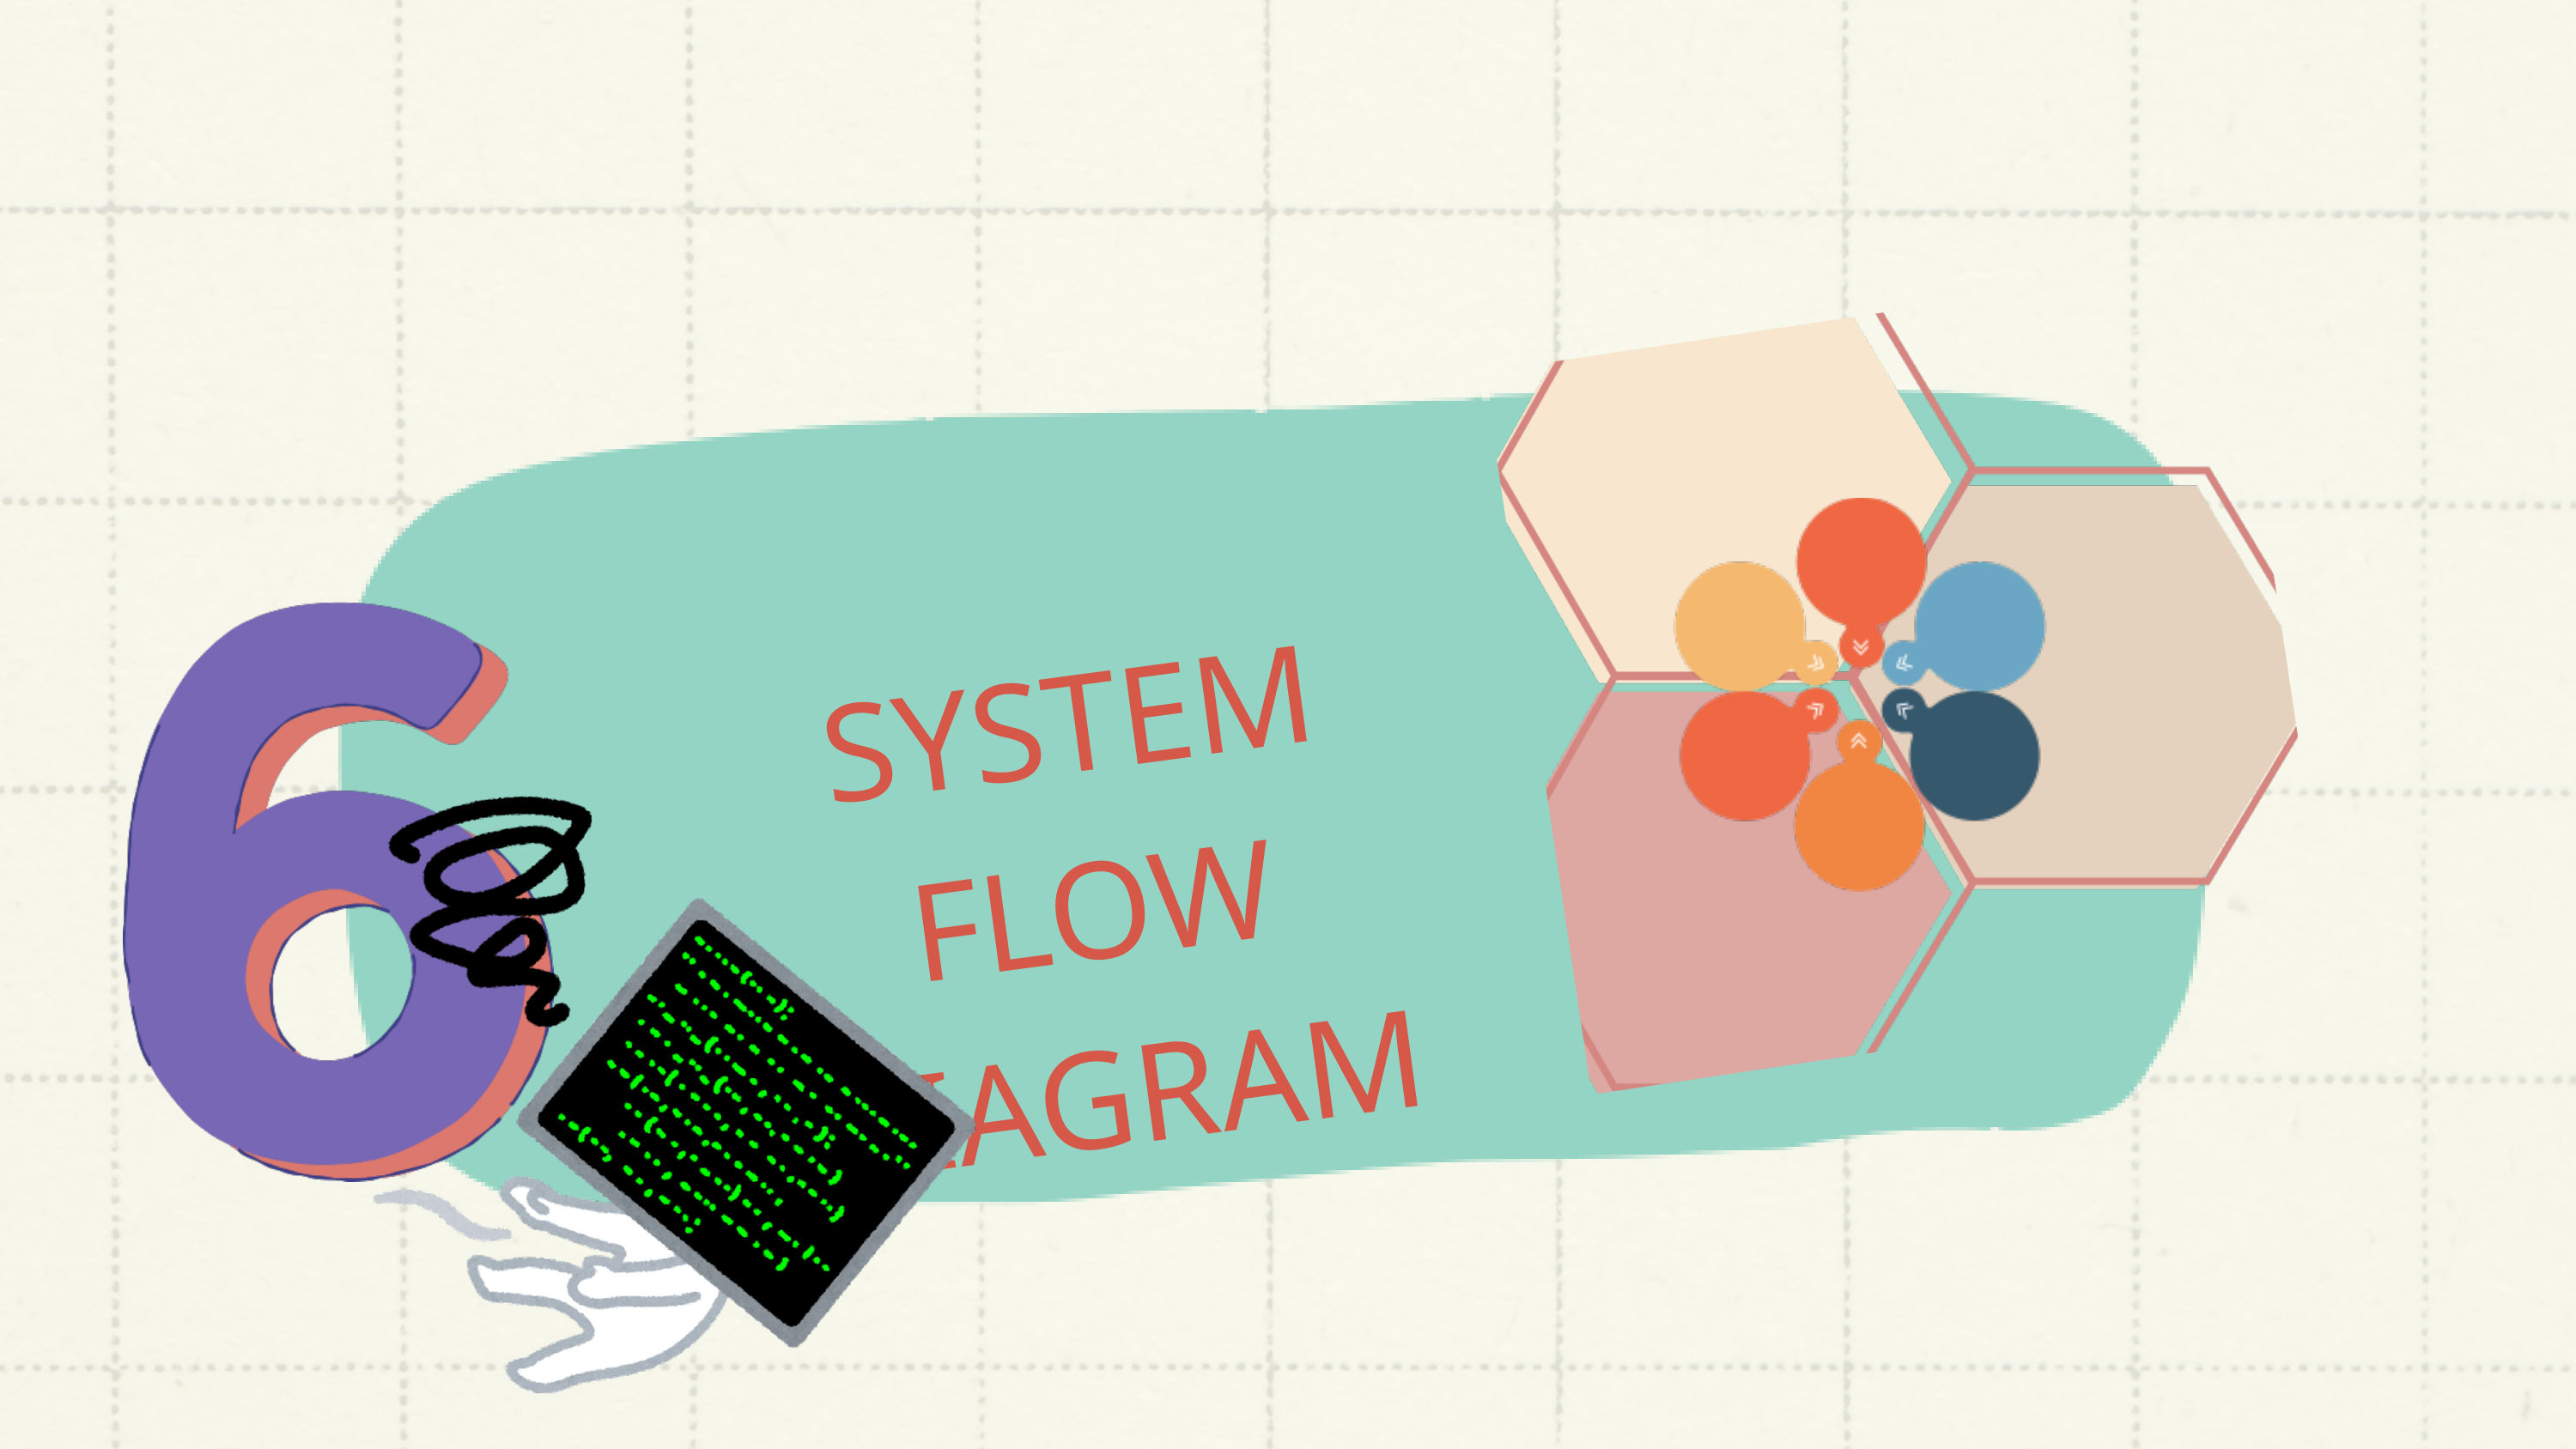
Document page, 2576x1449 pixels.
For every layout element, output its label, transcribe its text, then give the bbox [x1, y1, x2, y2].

text_box [372, 795, 976, 1394]
text_box [122, 602, 554, 1182]
text_box [337, 390, 2221, 1222]
text_box [0, 0, 2576, 1449]
text_box [1484, 261, 2336, 1095]
text_box [1668, 498, 2053, 893]
text_box SYSTEM FLOW DIAGRAM [640, 556, 1542, 1192]
